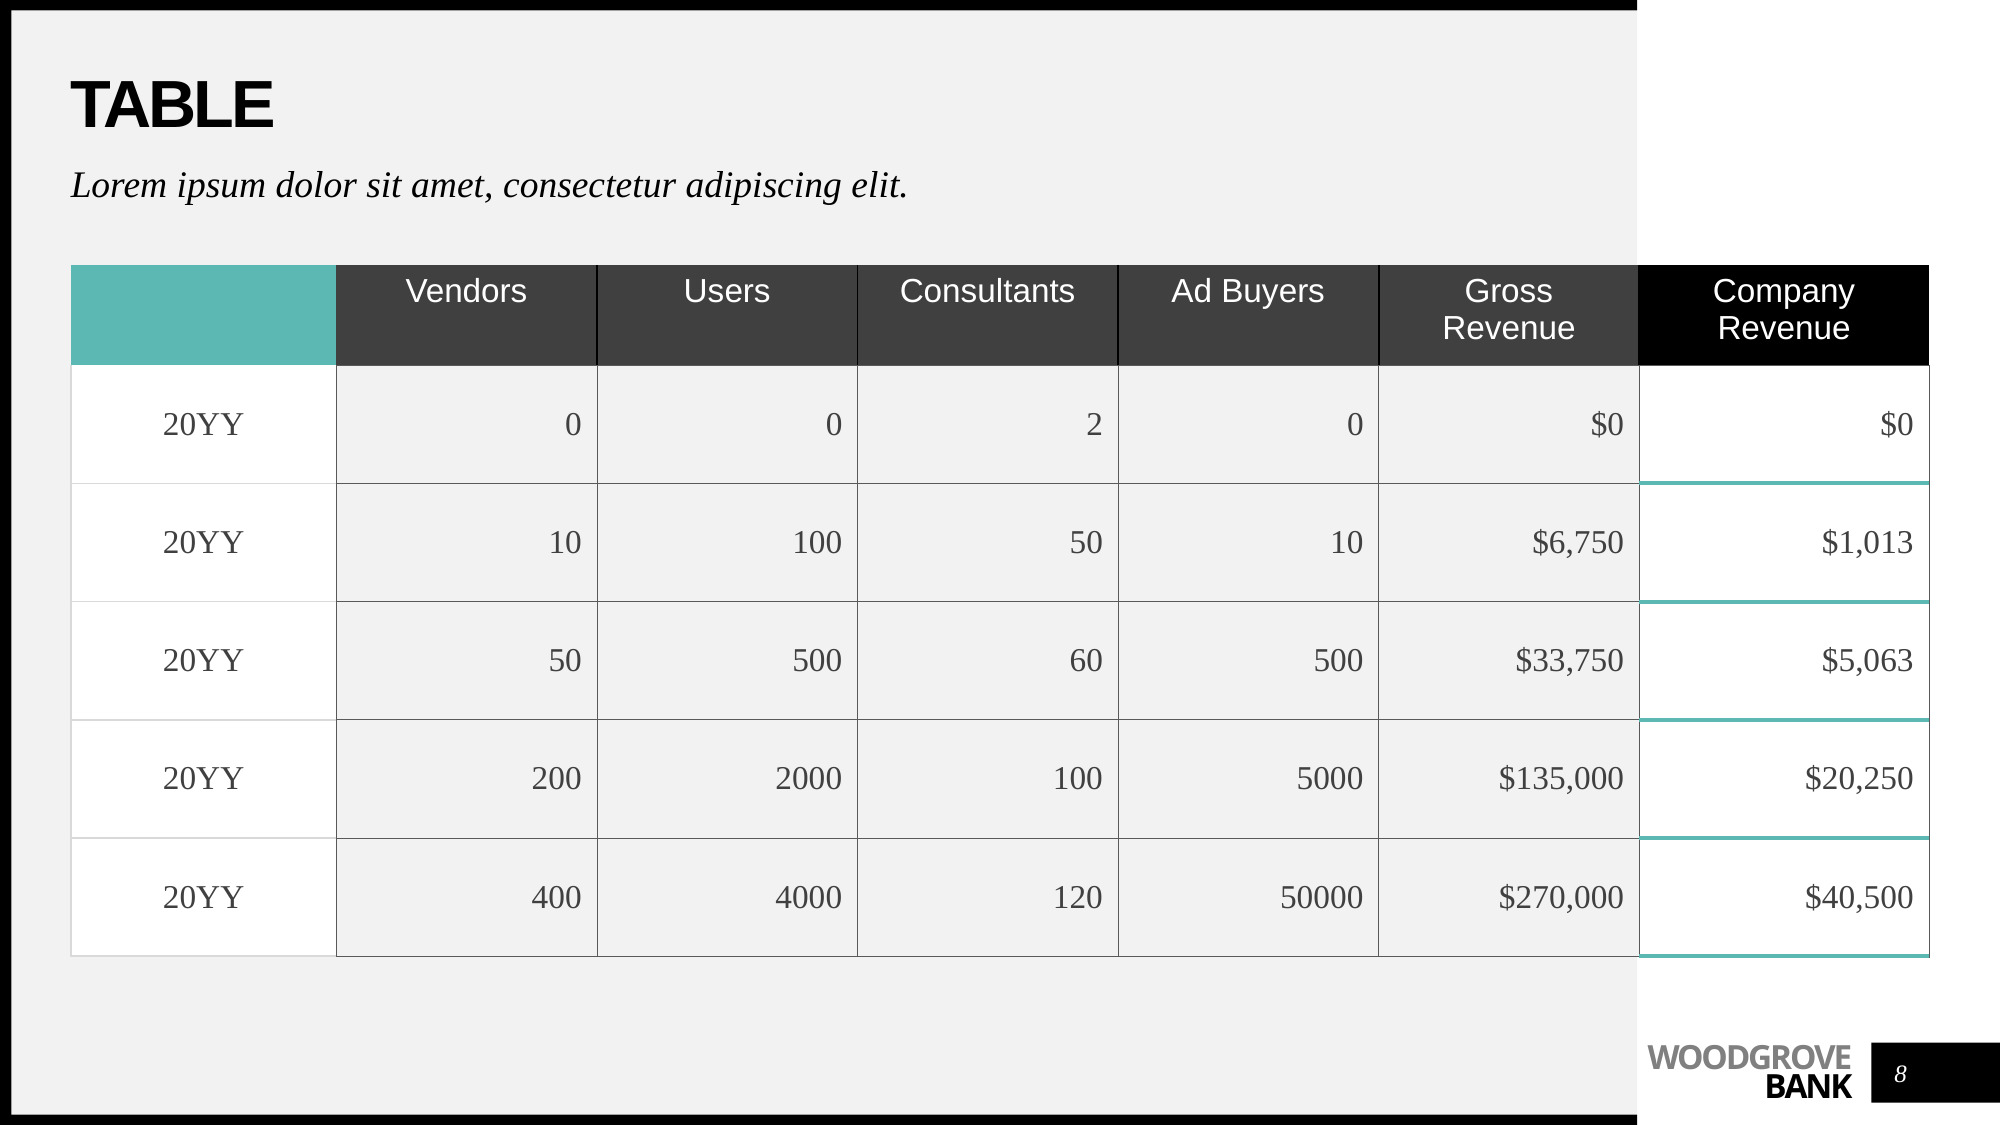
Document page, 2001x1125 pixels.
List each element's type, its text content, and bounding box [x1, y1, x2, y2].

table_cell 0 [337, 366, 597, 483]
table_cell 2000 [598, 720, 857, 838]
table_cell 100 [598, 484, 857, 601]
table_header Company Revenue [1640, 265, 1929, 365]
slide_number 8 [1877, 1050, 1924, 1096]
table_cell 120 [858, 839, 1118, 956]
table_cell 50000 [1119, 839, 1378, 956]
table_cell $6,750 [1379, 484, 1639, 601]
table_cell $0 [1640, 366, 1929, 481]
table_cell 500 [1119, 602, 1378, 719]
table_cell 200 [337, 720, 597, 838]
table_cell $1,013 [1640, 485, 1929, 600]
table_cell 20YY [72, 839, 336, 955]
table_cell 5000 [1119, 720, 1378, 838]
table_cell 2 [858, 366, 1118, 483]
title Table [70, 70, 1580, 142]
table_header Ad Buyers [1119, 265, 1378, 365]
table_cell $135,000 [1379, 720, 1639, 838]
table_header Users [598, 265, 857, 365]
table_cell 0 [1119, 366, 1378, 483]
table_cell 20YY [72, 365, 336, 483]
table_cell $40,500 [1640, 840, 1929, 954]
table_cell $0 [1379, 366, 1639, 483]
table_cell 400 [337, 839, 597, 956]
table_cell 500 [598, 602, 857, 719]
table_cell 10 [1119, 484, 1378, 601]
table_cell $33,750 [1379, 602, 1639, 719]
table_header [71, 265, 336, 365]
table_cell $20,250 [1640, 722, 1929, 836]
table_cell 20YY [72, 721, 336, 837]
table_cell 100 [858, 720, 1118, 838]
list Lorem ipsum dolor sit amet, consectetur adipiscing elit. [70, 165, 1580, 225]
table_cell $270,000 [1379, 839, 1639, 956]
table_cell 50 [337, 602, 597, 719]
table_cell 4000 [598, 839, 857, 956]
table_cell 60 [858, 602, 1118, 719]
table_cell 50 [858, 484, 1118, 601]
table_cell 20YY [72, 484, 336, 601]
table_cell 10 [337, 484, 597, 601]
table_cell 20YY [72, 602, 336, 719]
table_header Consultants [858, 265, 1117, 365]
table_header Gross Revenue [1380, 265, 1638, 365]
table_cell 0 [598, 366, 857, 483]
table_header Vendors [336, 265, 596, 365]
table_cell $5,063 [1640, 604, 1929, 718]
